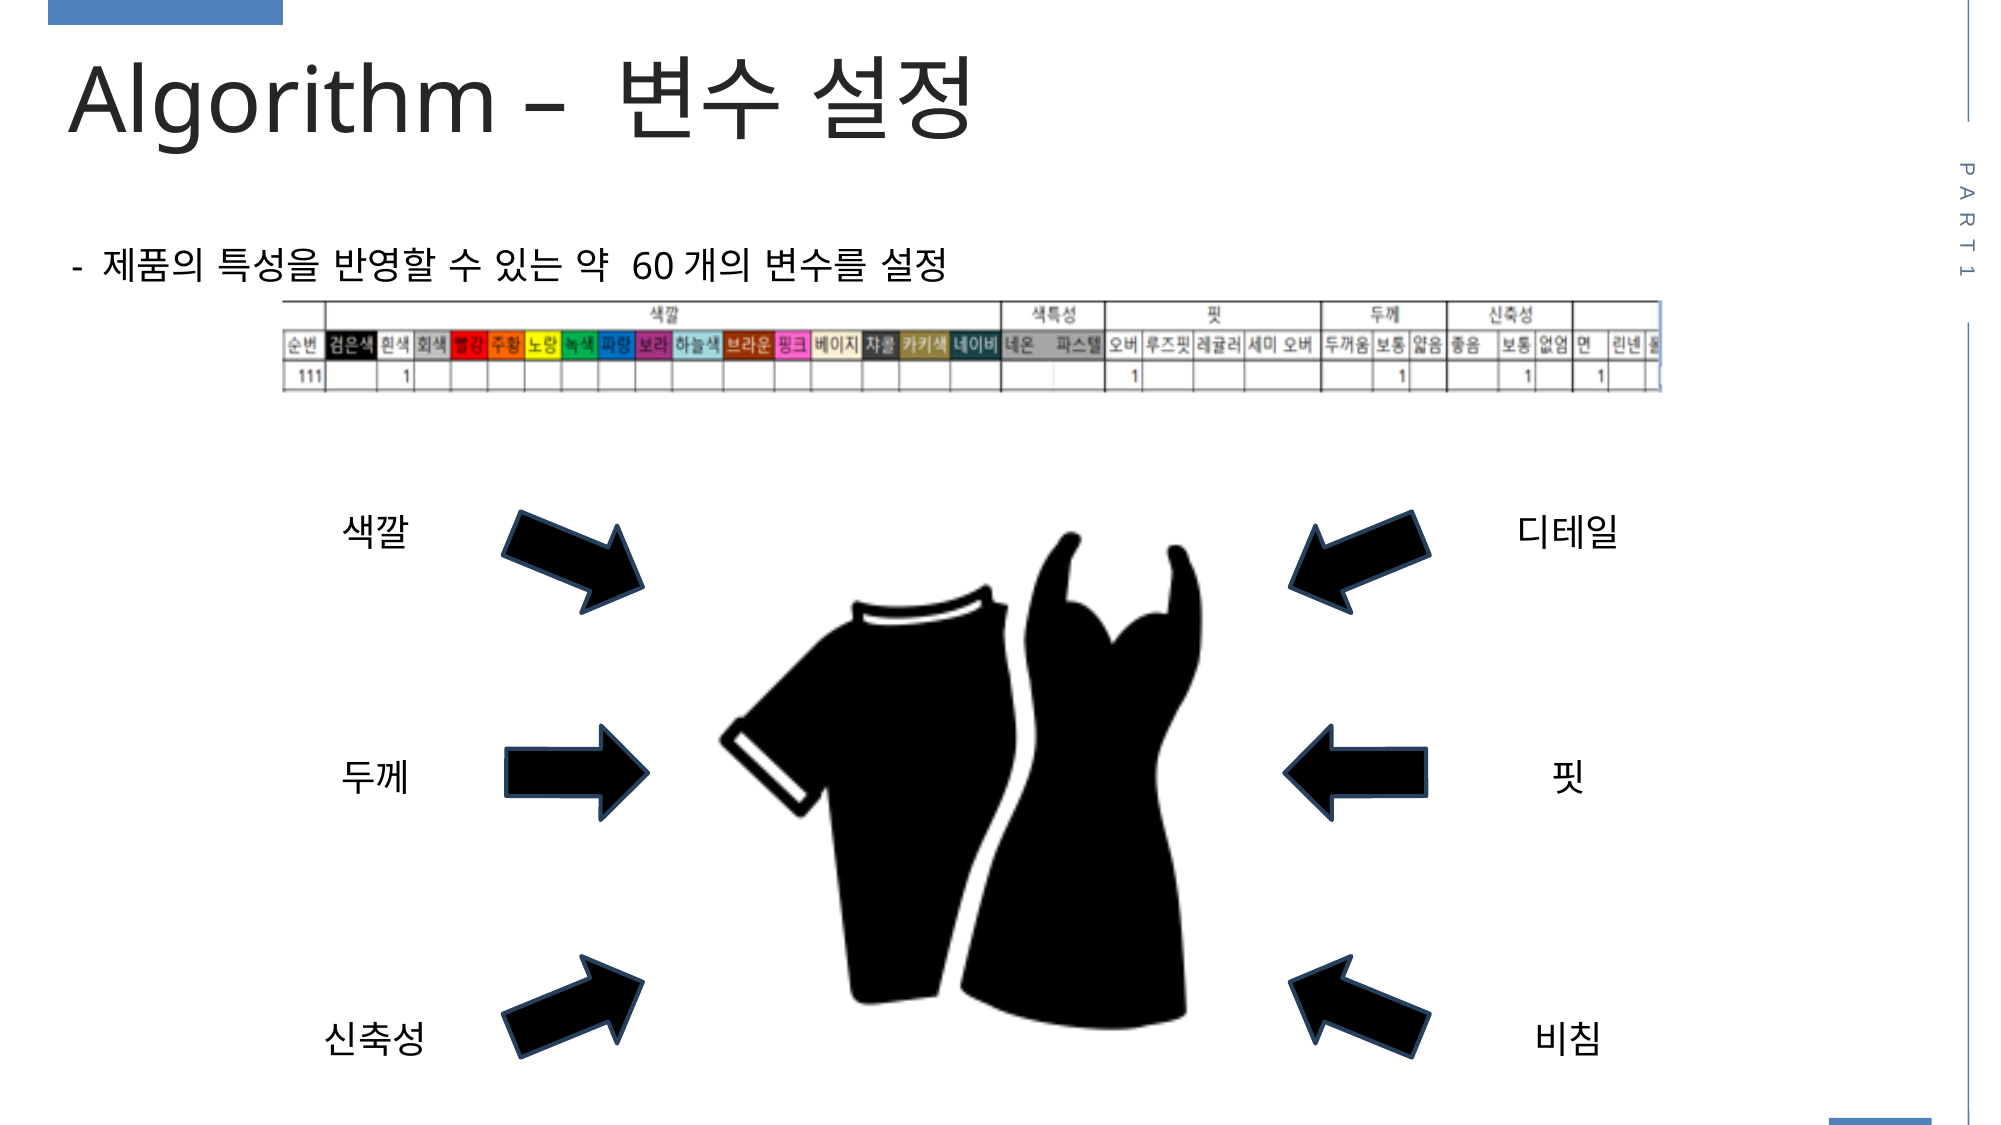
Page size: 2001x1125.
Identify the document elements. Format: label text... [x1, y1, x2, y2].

text_box 신축성 [281, 1008, 471, 1069]
text_box 핏 [1474, 746, 1664, 807]
text_box [1287, 509, 1432, 615]
text_box 디테일 [1474, 501, 1664, 561]
picture [701, 505, 1227, 1053]
text_box 두께 [281, 746, 471, 807]
text_box [46, 0, 285, 27]
text_box 색깔 [281, 501, 471, 561]
text_box [1282, 723, 1429, 822]
text_box - 제품의 특성을 반영할 수 있는 약 60개의 변수를 설정 [56, 234, 1487, 294]
text_box [56, 125, 931, 185]
text_box [1287, 954, 1432, 1060]
text_box 비침 [1474, 1008, 1664, 1069]
picture [280, 299, 1664, 395]
text_box [500, 954, 645, 1060]
text_box Algorithm – 변수 설정 [53, 32, 775, 158]
text_box [504, 723, 651, 822]
text_box [1827, 1116, 1934, 1125]
text_box [500, 509, 645, 615]
text_box PART1 [1940, 154, 1997, 301]
